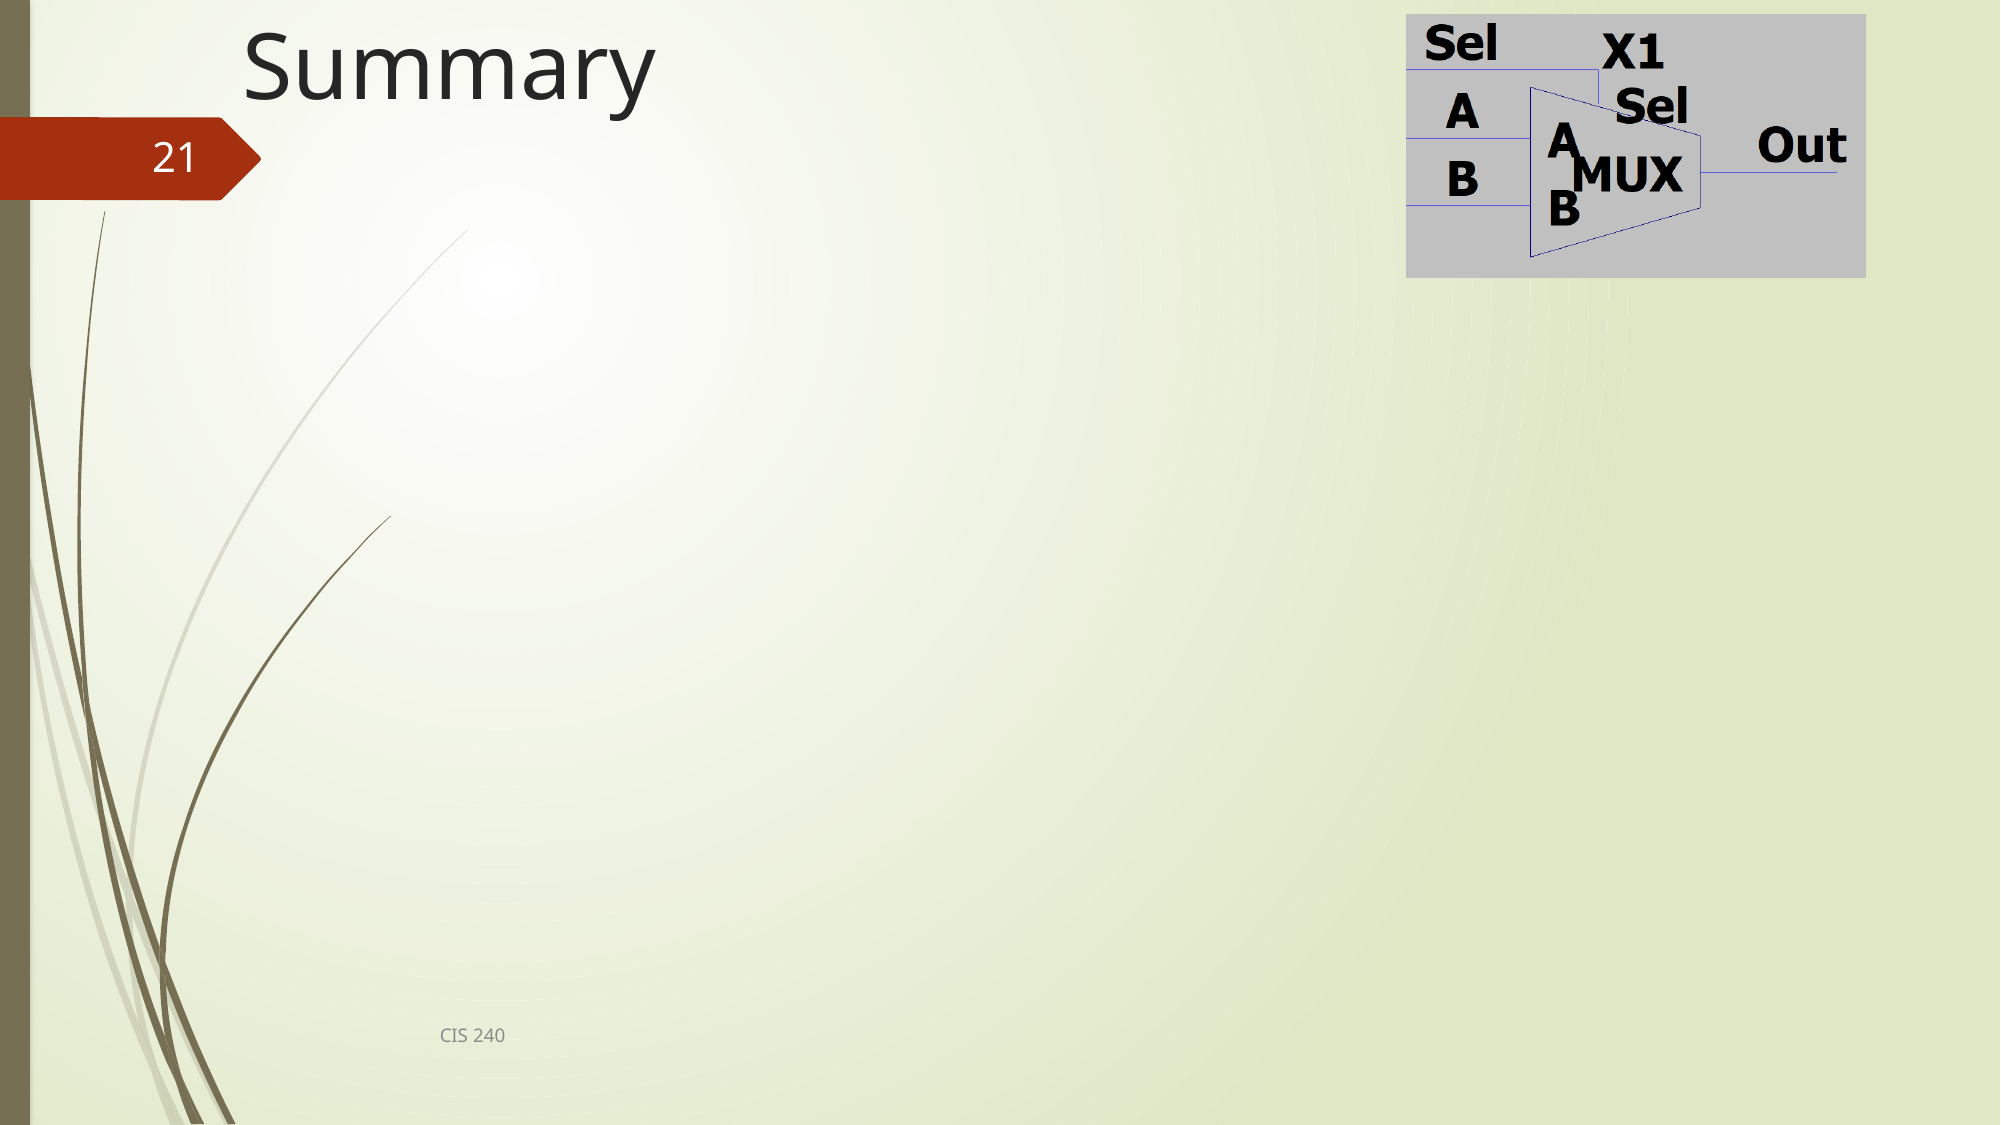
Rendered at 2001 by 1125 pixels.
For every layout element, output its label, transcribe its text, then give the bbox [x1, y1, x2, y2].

picture [1406, 14, 1866, 279]
title Summary [227, 0, 1689, 211]
slide_number 21 [87, 129, 216, 190]
footer CIS 240 [424, 1006, 1675, 1067]
